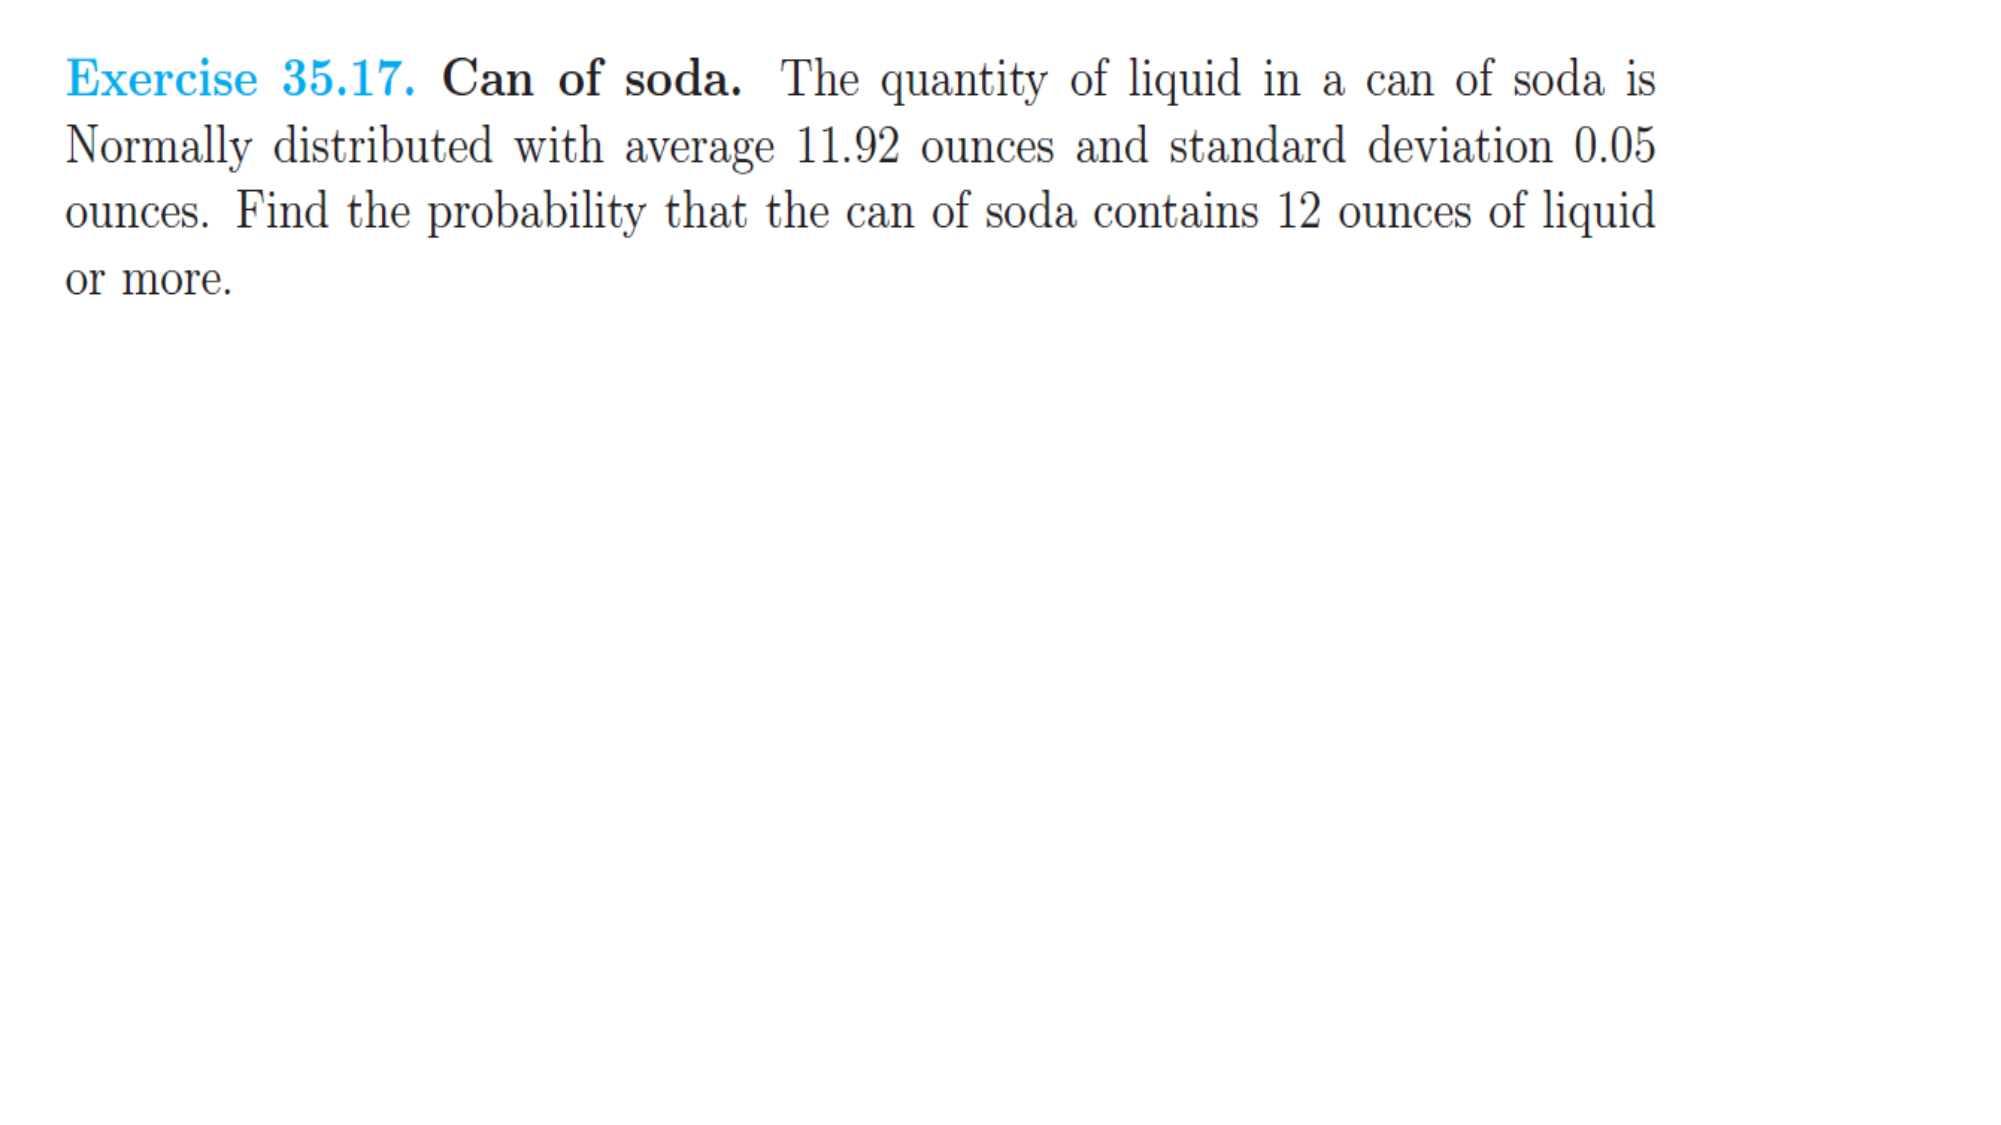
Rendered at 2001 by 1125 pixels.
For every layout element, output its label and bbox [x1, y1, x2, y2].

picture [57, 34, 1672, 305]
